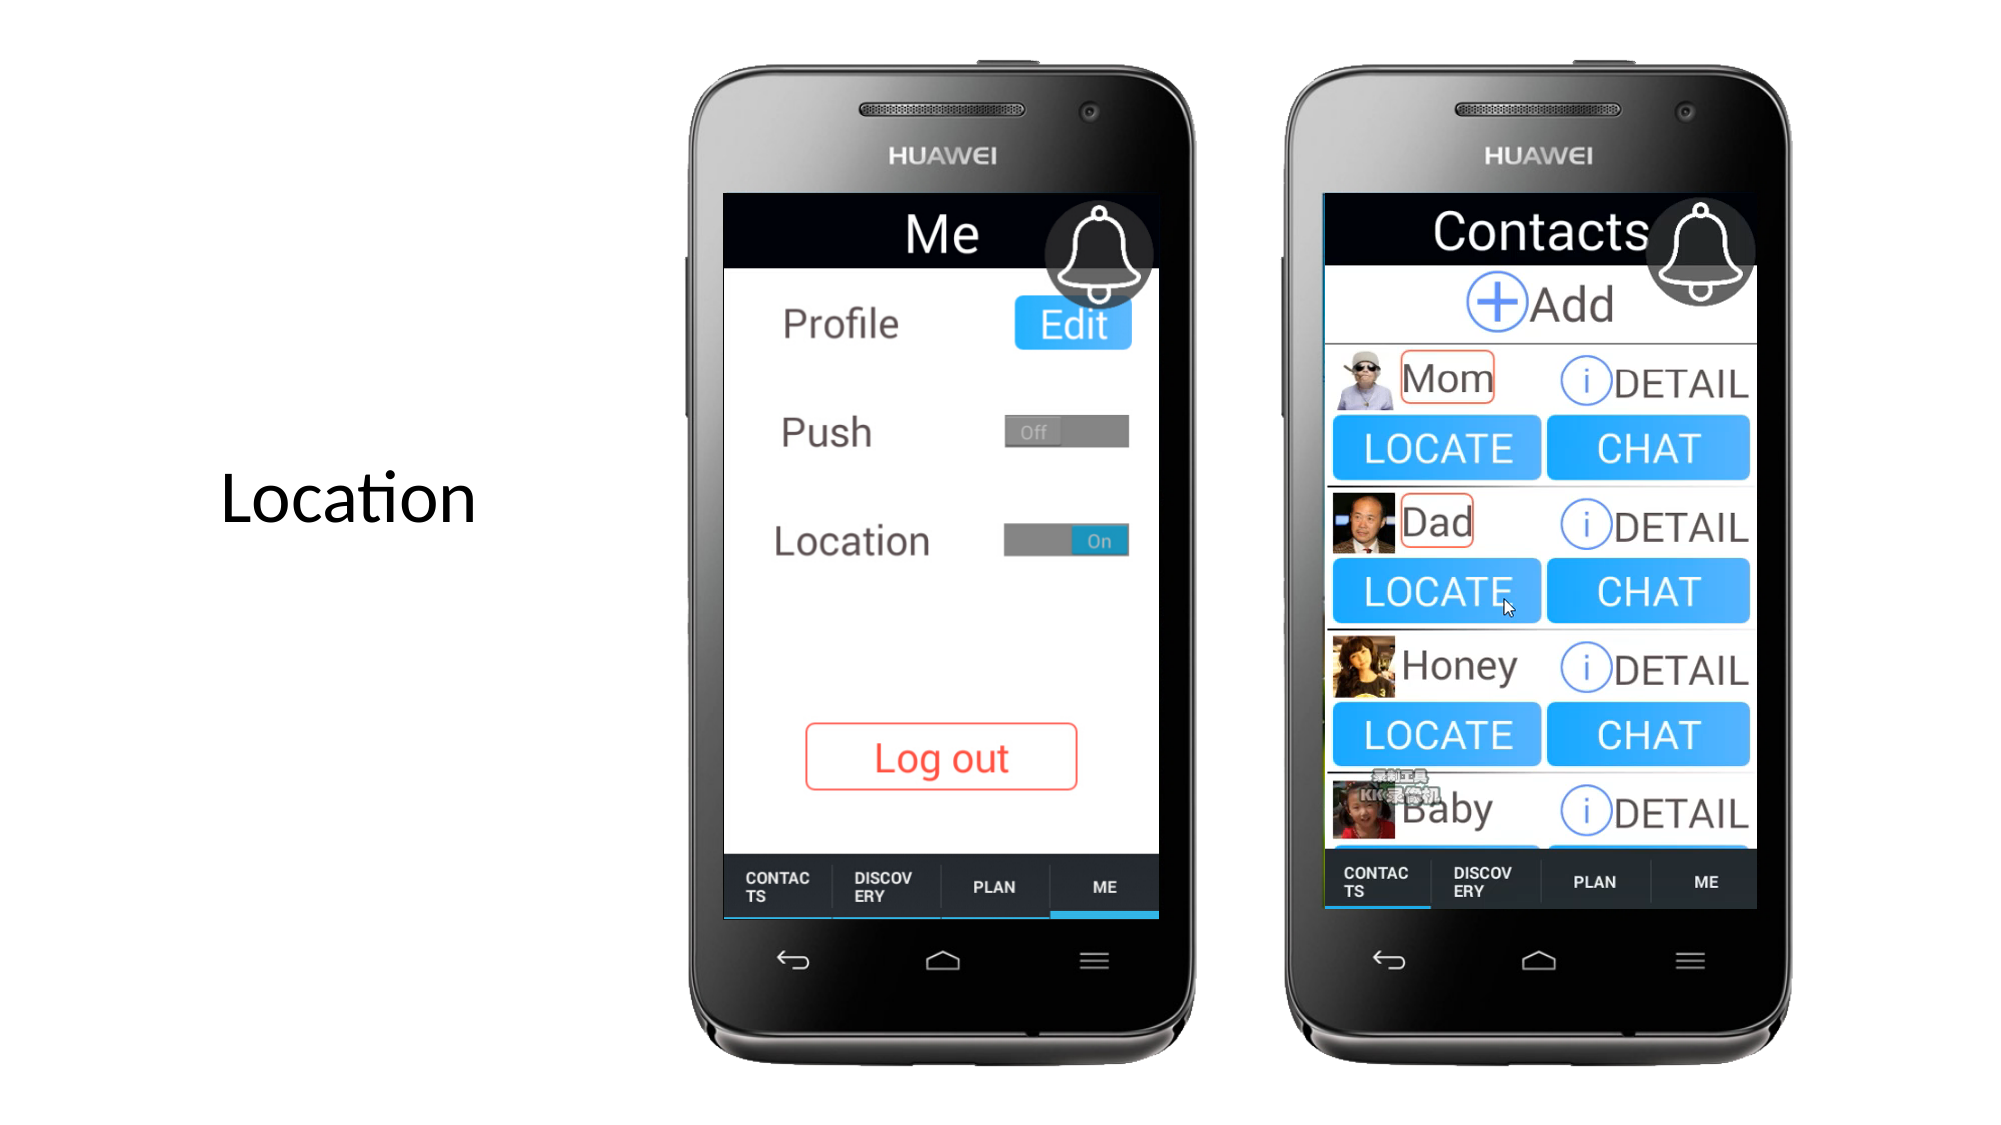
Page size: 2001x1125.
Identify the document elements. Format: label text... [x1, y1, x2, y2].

picture [1244, 0, 1830, 1125]
text_box Location [205, 440, 494, 546]
picture [648, 0, 1234, 1125]
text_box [1324, 193, 1758, 910]
